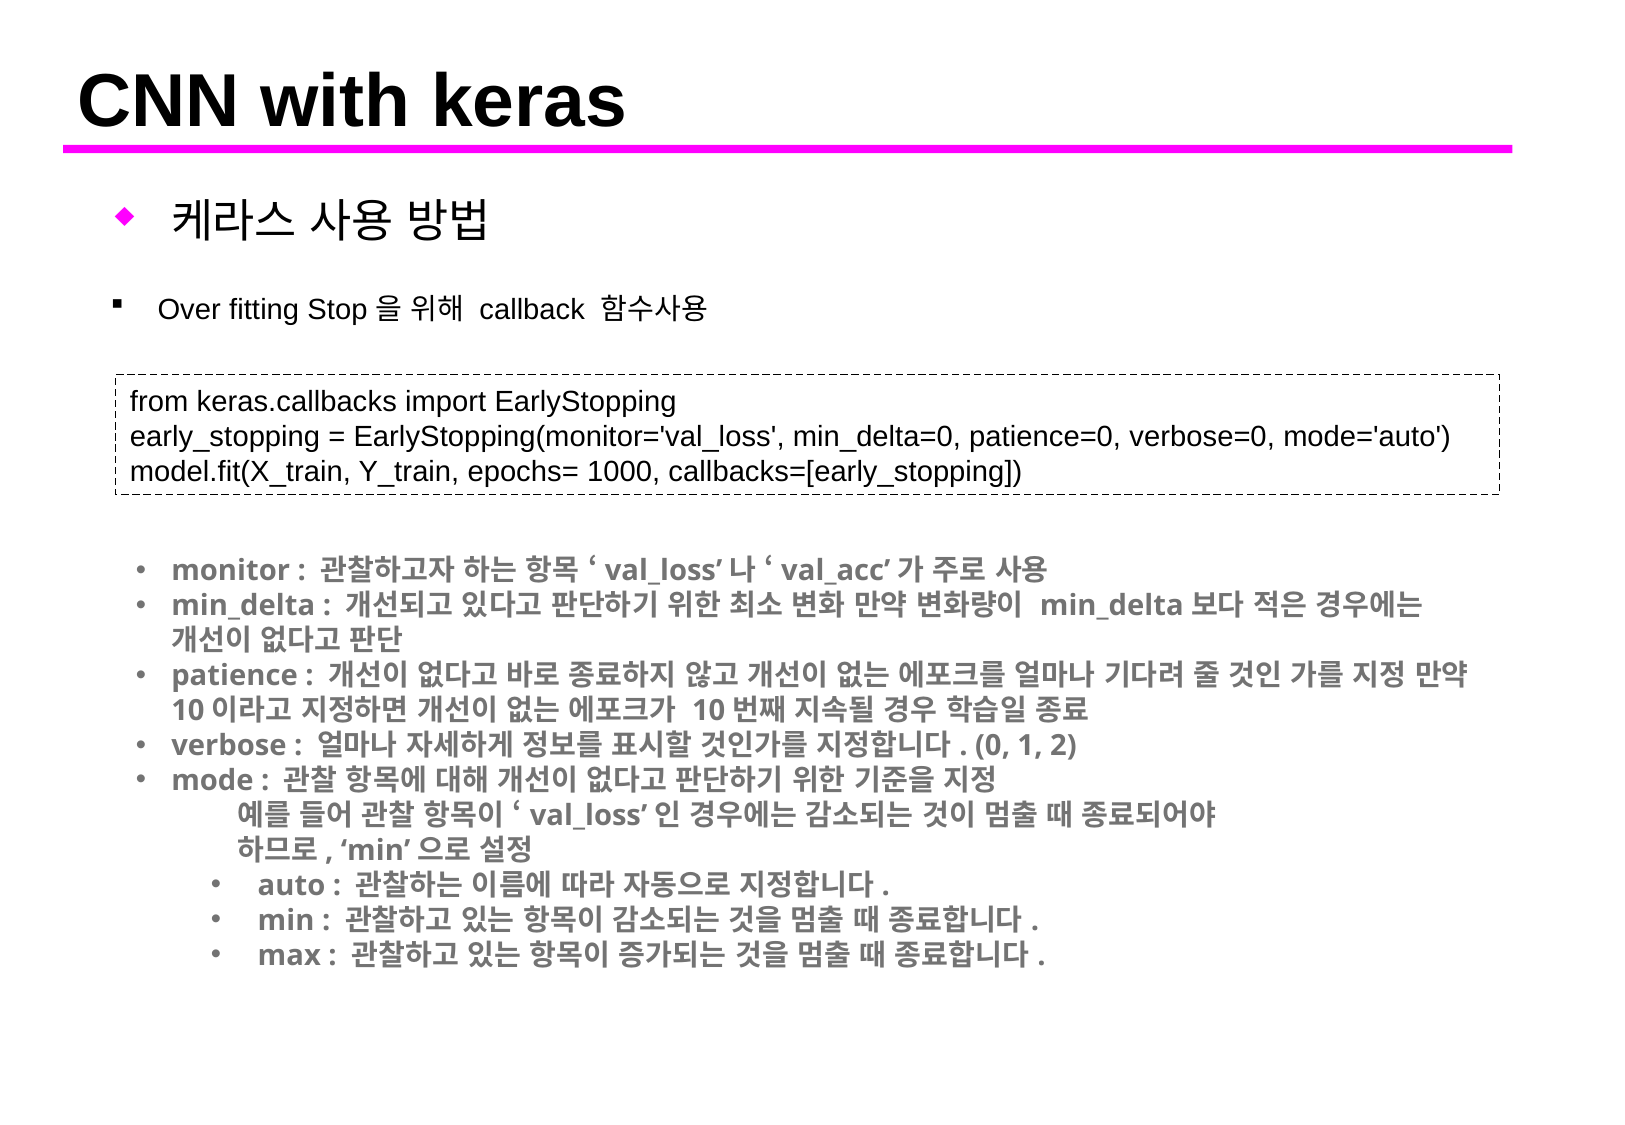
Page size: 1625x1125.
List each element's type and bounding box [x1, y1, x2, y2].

title [62, 42, 1500, 149]
text_box [121, 544, 1510, 1014]
text_box [95, 265, 1571, 333]
list [99, 172, 1510, 256]
text_box [115, 374, 1500, 495]
